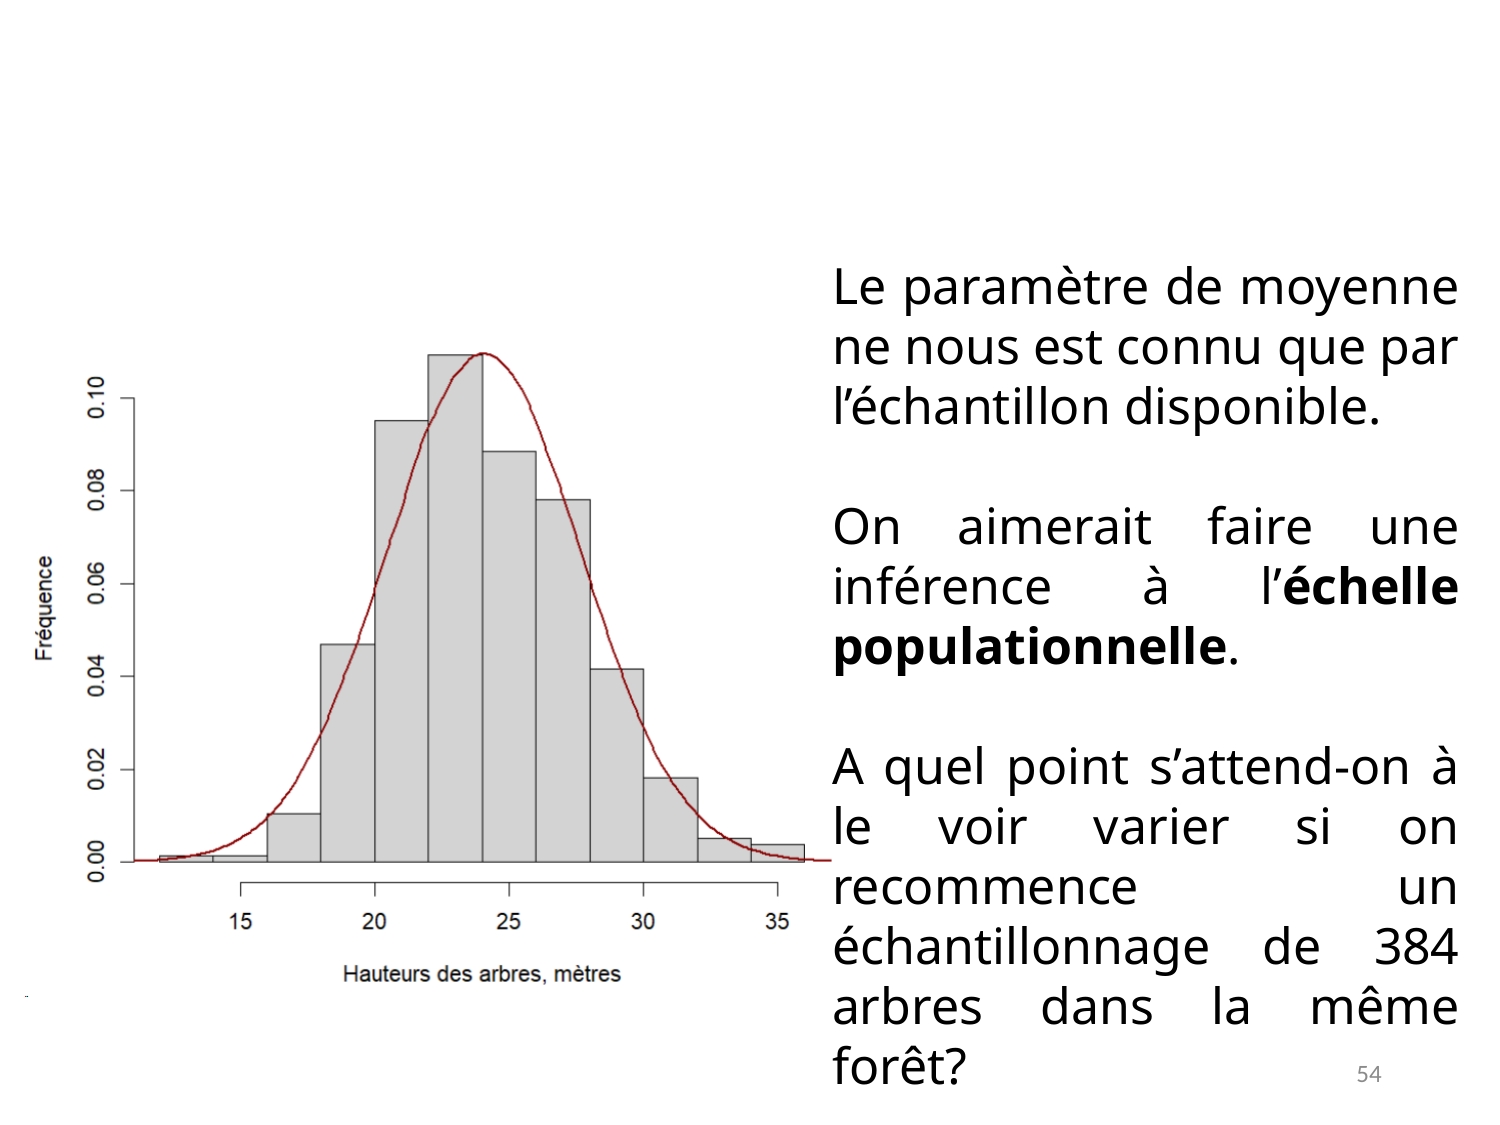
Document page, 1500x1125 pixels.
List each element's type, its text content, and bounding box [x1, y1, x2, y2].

slide_number 54 [1059, 1042, 1397, 1103]
picture [25, 299, 849, 997]
